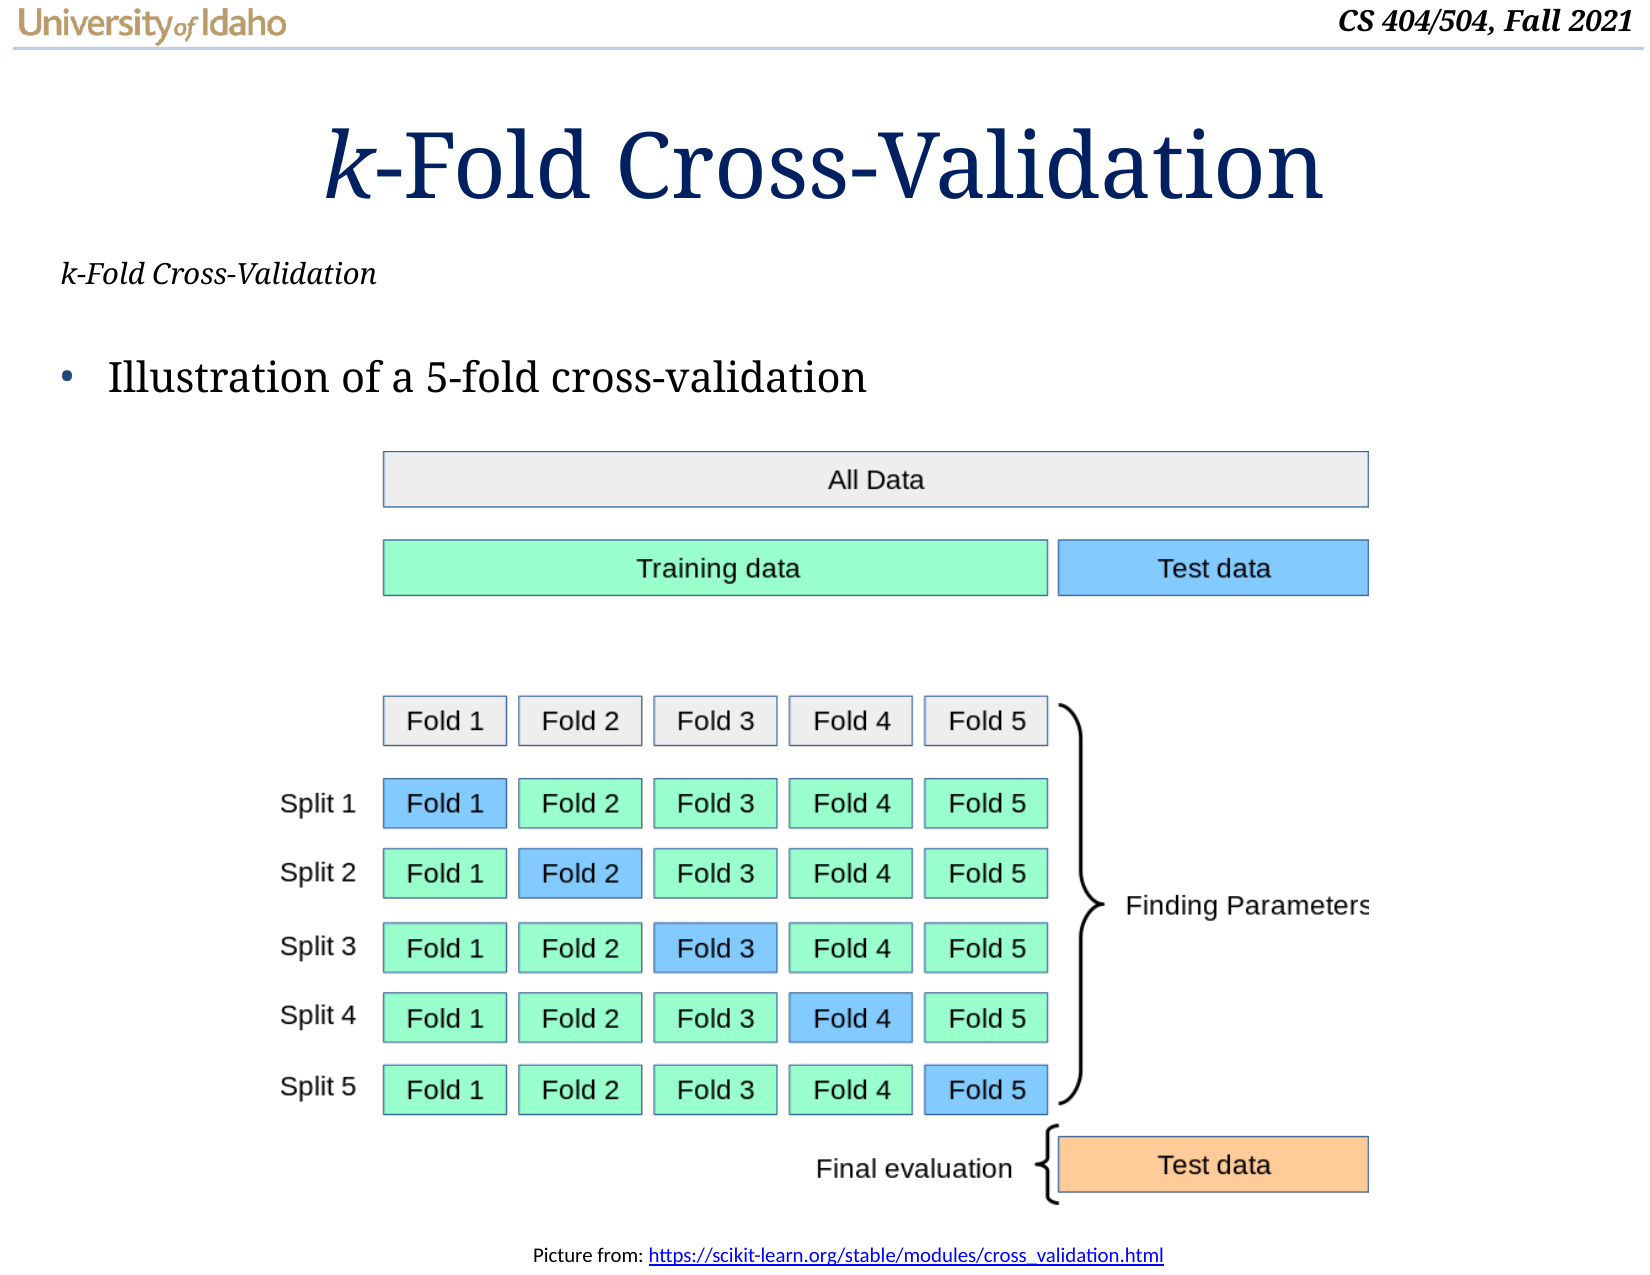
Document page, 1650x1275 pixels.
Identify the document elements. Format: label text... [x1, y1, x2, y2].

list Illustration of a 5-fold cross-validation [45, 342, 1618, 1224]
picture [281, 451, 1369, 1205]
text_box Picture from: https://scikit-learn.org/stable/modules/cross_validation.html [281, 1234, 1416, 1275]
list k-Fold Cross-Validation [45, 247, 1062, 306]
picture [19, 8, 286, 46]
title k-Fold Cross-Validation [0, 75, 1650, 248]
